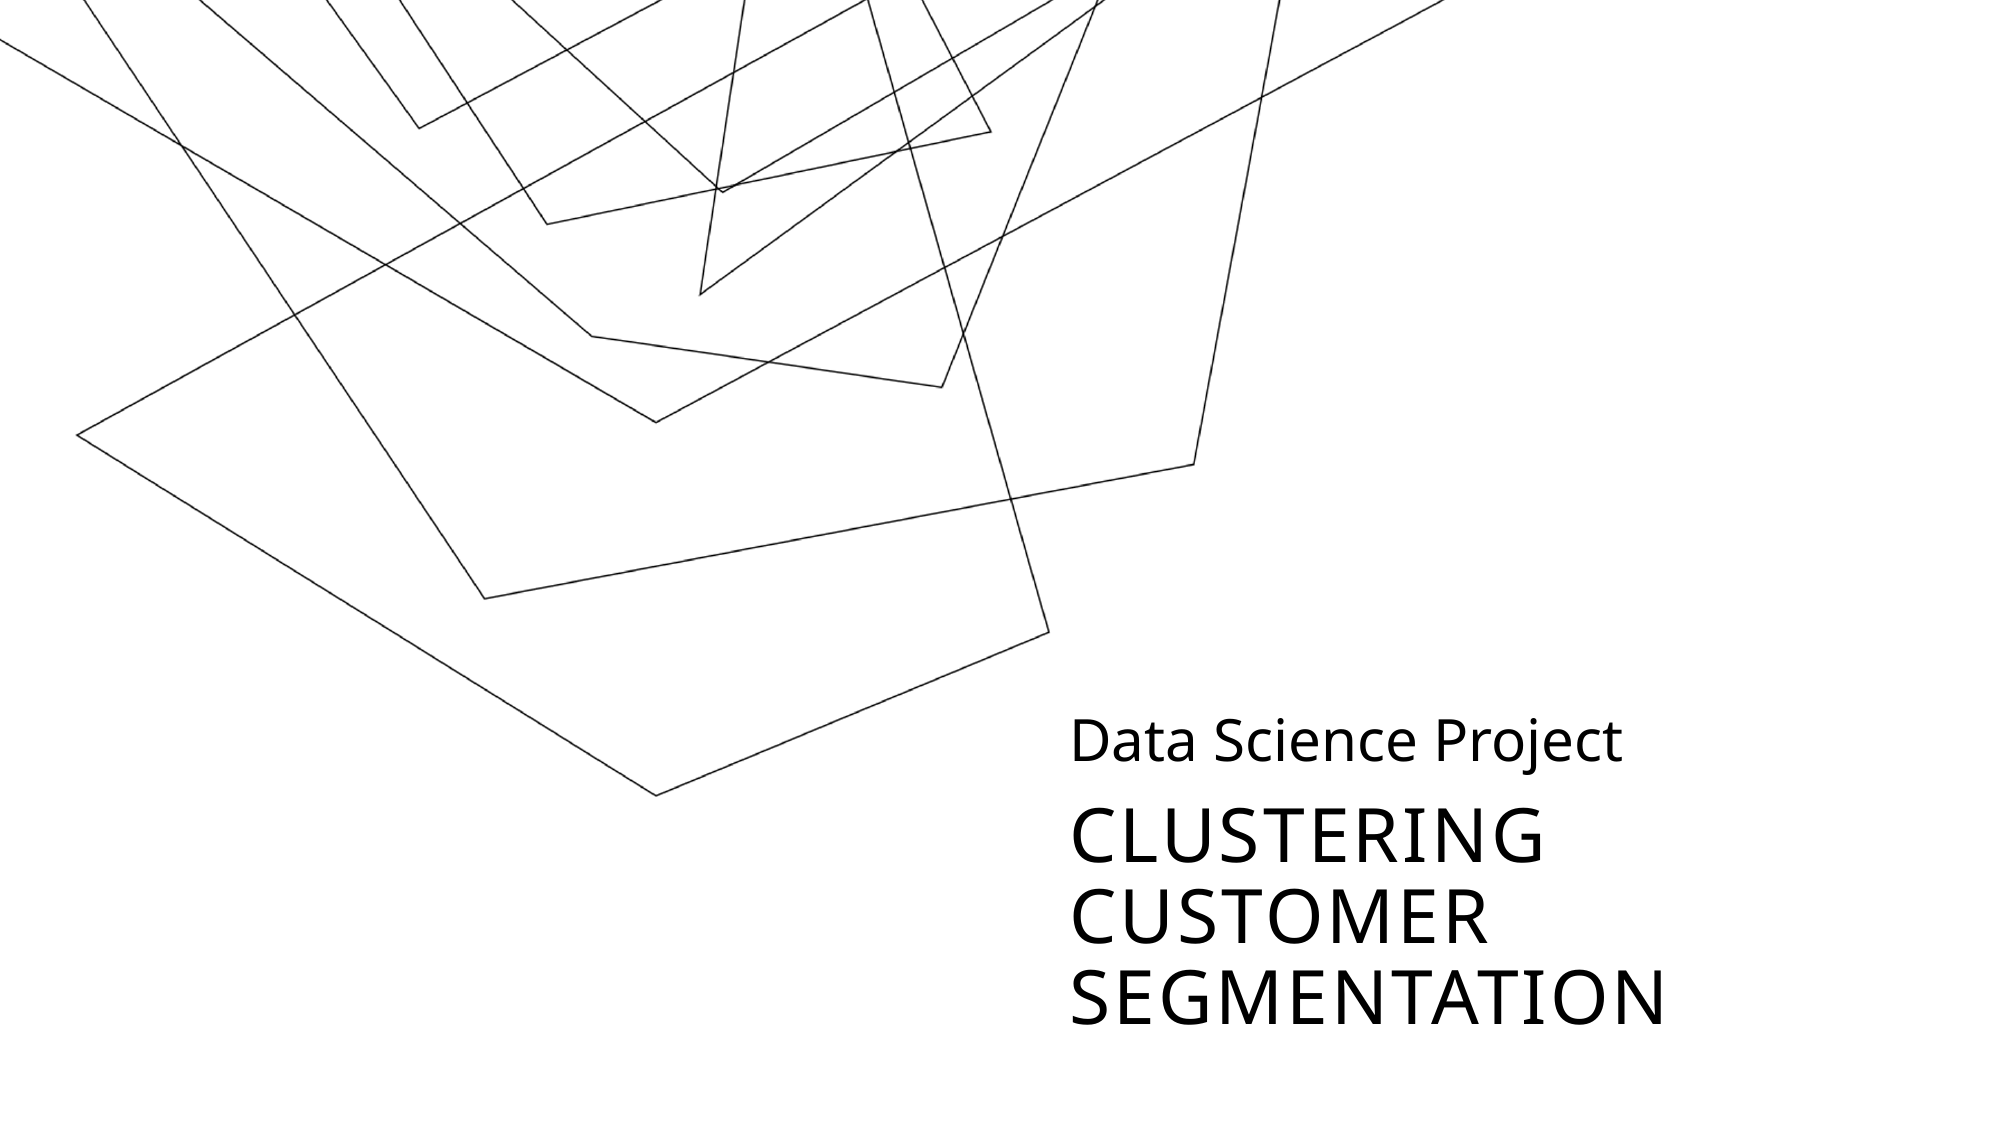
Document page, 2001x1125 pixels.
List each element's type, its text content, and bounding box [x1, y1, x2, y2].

title CLUSTERING CUSTOMER SEGMENTATION [1054, 790, 1865, 1048]
subtitle Data Science Project [1054, 703, 1865, 769]
picture [0, 0, 1557, 830]
